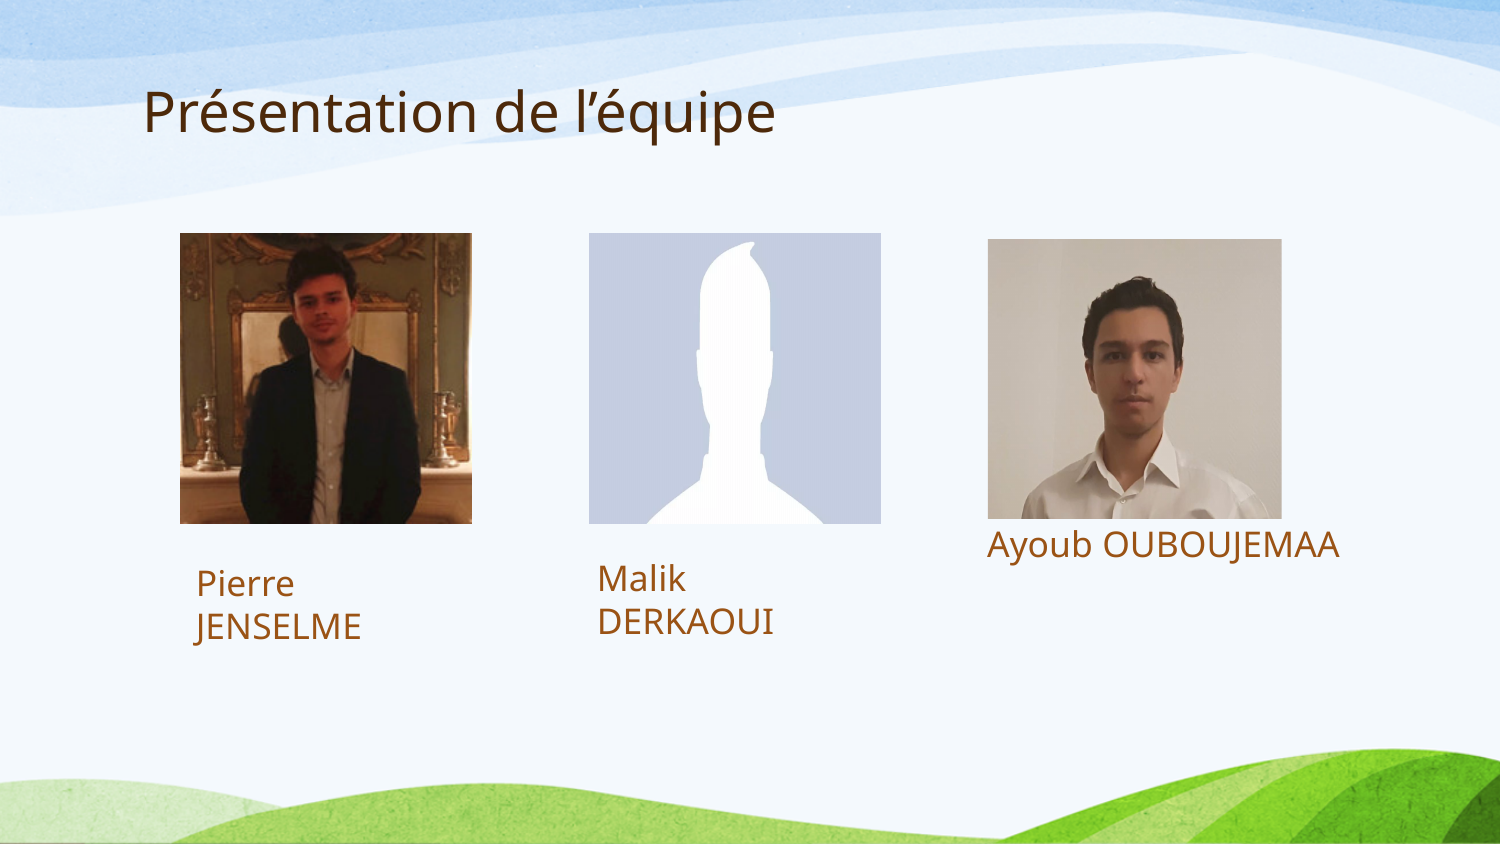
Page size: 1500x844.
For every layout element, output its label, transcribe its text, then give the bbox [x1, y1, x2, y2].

list Ayoub OUBOUJEMAA [975, 516, 1388, 625]
text_box Pierre JENSELME [180, 546, 472, 638]
text_box Malik DERKAOUI [581, 541, 888, 634]
title Présentation de l’équipe [131, 0, 1369, 150]
picture [0, 0, 1500, 844]
